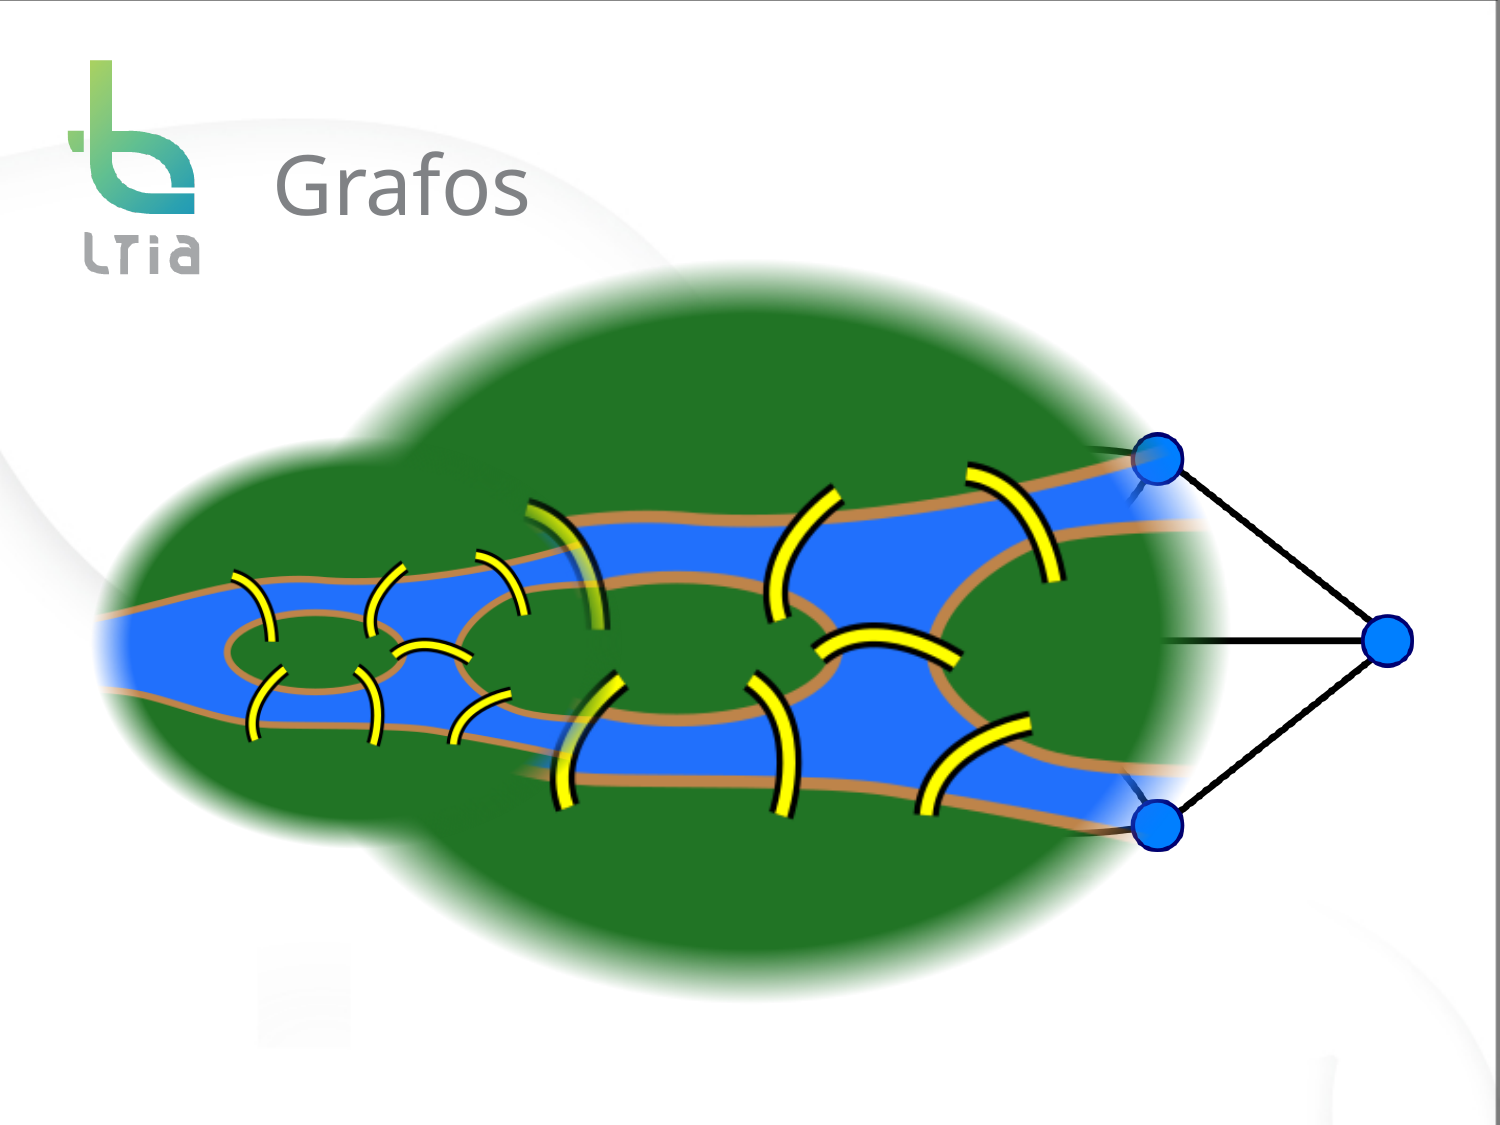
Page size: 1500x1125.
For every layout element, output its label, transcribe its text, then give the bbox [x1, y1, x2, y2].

picture [0, 0, 1500, 1125]
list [29, 417, 656, 894]
title Grafos [257, 82, 1414, 282]
